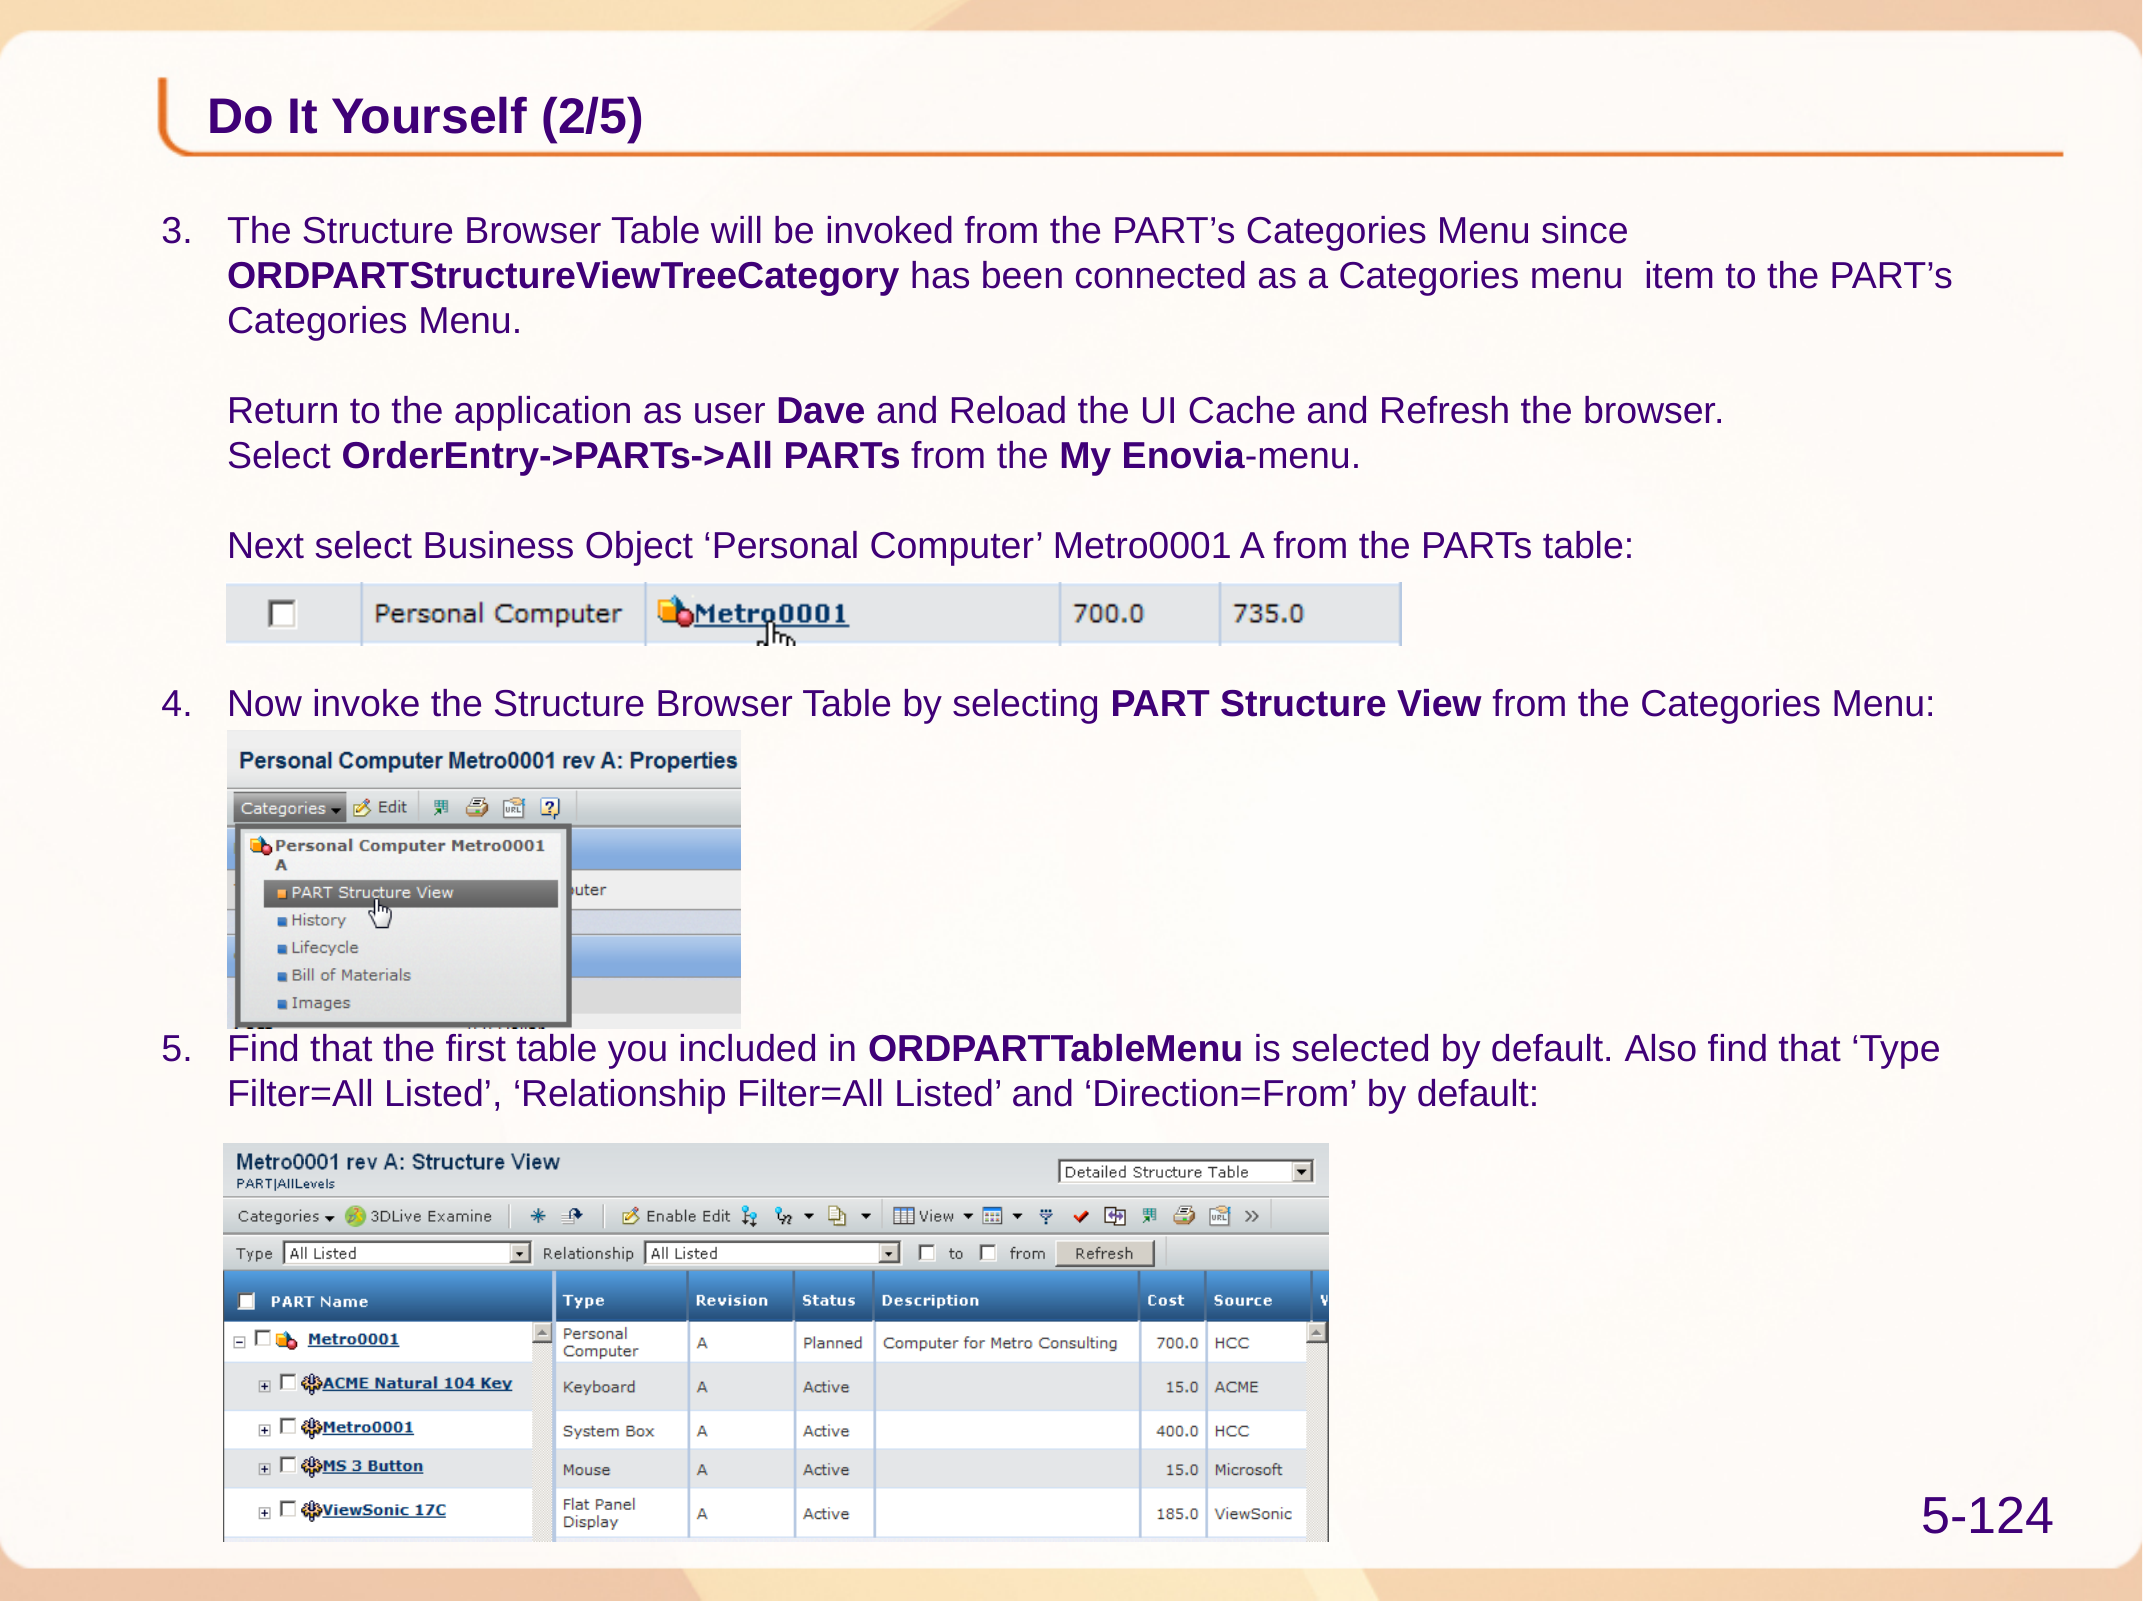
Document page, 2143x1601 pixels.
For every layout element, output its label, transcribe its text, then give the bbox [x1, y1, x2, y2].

picture [0, 0, 2143, 1601]
list The Structure Browser Table will be invoked from the PART’s Categories Menu since ORDPARTStructureViewTreeCategory has been connected as a Categories menu item to the PART’s Categories Menu. Return to the application as user Dave and Reload the UI Cache and Refresh the browser. Select OrderEntry->PARTs->All PARTs from the My Enovia-menu. Next select Business Object ‘Personal Computer’ Metro0001 A from the PARTs table: Now invoke the Structure Browser Table by selecting PART Structure View from the Categories Menu: Find that the first table you included in ORDPARTTableMenu is selected by default. Also find that ‘Type Filter=All Listed’, ‘Relationship Filter=All Listed’ and ‘Direction=From’ by default: [161, 205, 2064, 1496]
text_box 5-124 [1906, 1474, 2073, 1552]
title Do It Yourself (2/5) [192, 76, 2064, 153]
